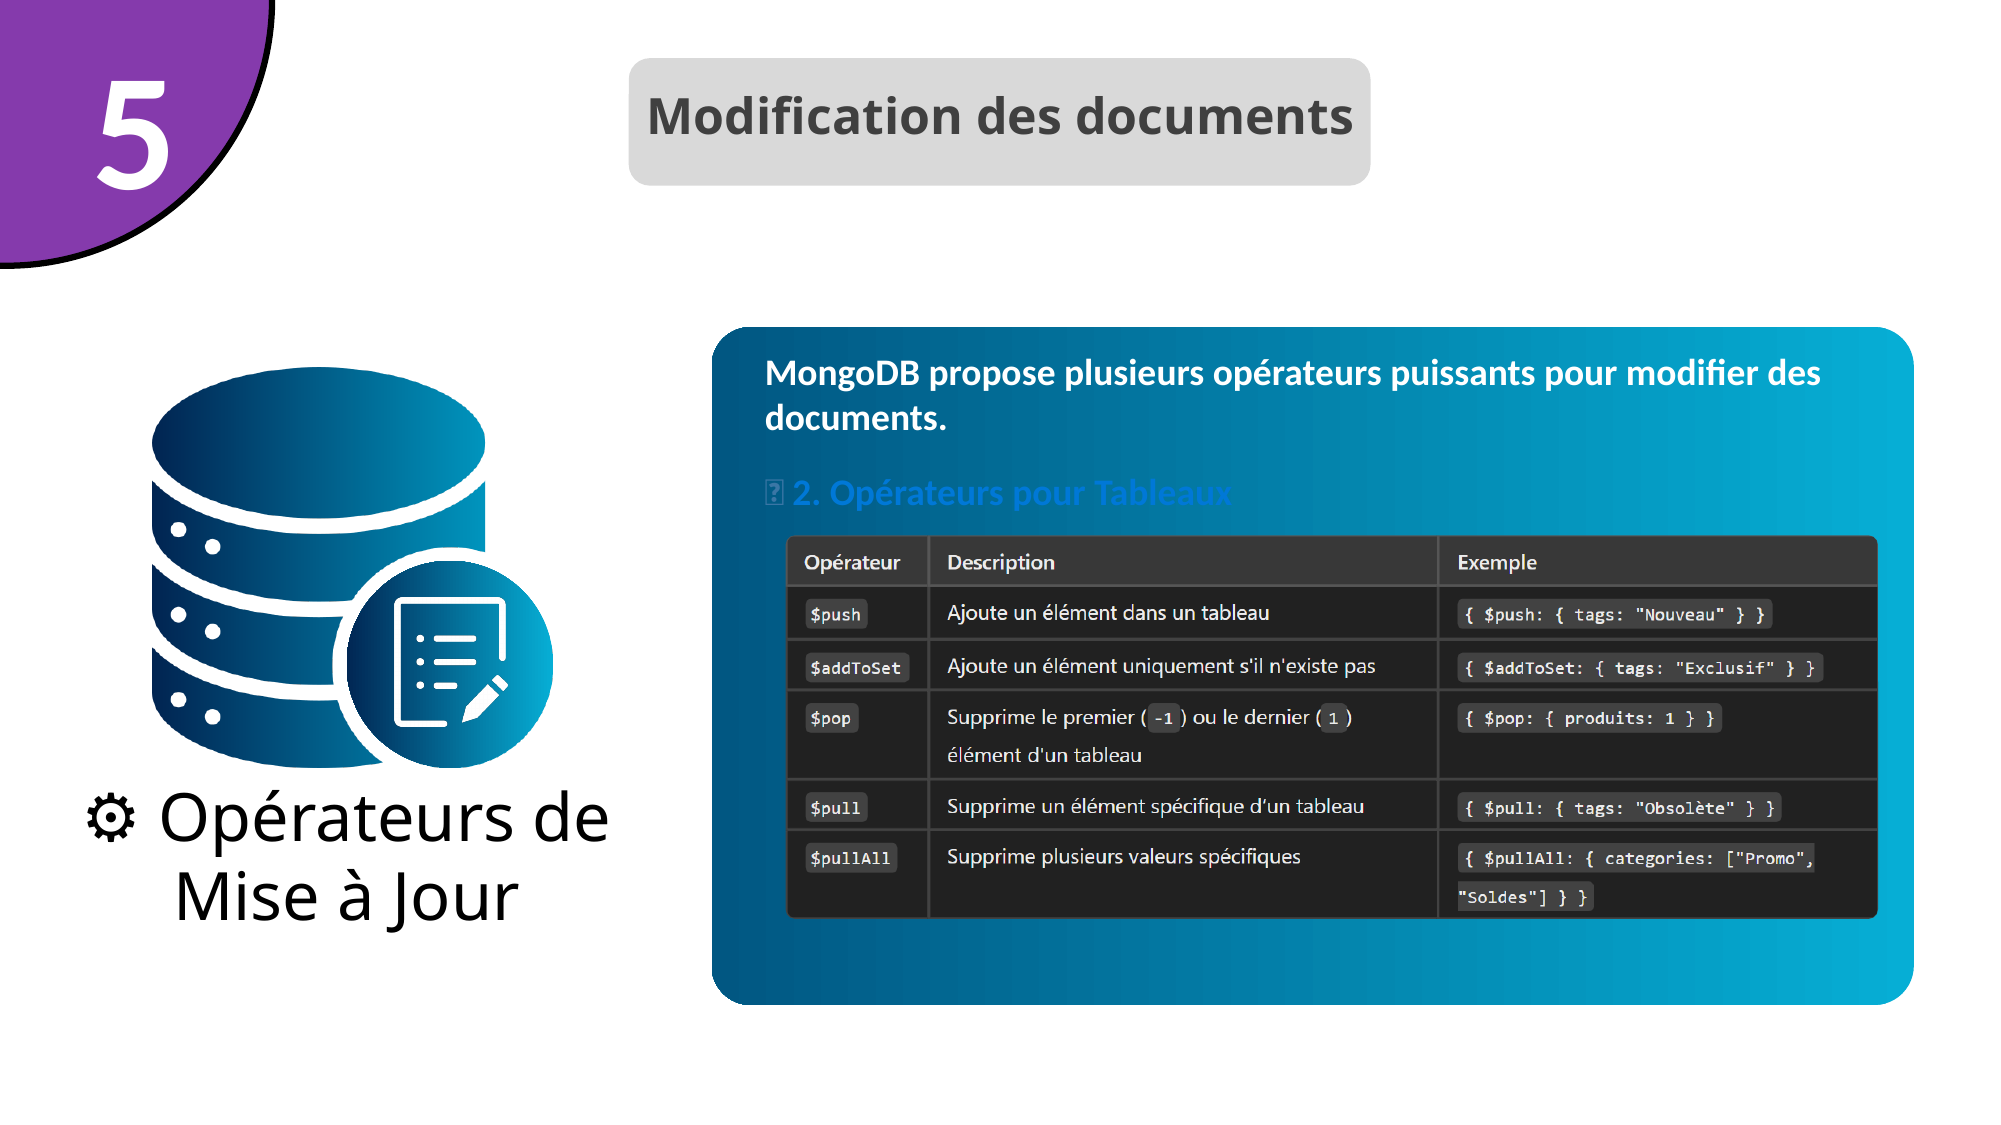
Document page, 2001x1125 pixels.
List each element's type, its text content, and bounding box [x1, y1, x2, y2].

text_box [151, 367, 554, 768]
text_box ⚙️ Opérateurs de Mise à Jour [0, 766, 697, 942]
picture [786, 536, 1877, 918]
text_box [628, 58, 1372, 186]
text_box MongoDB propose plusieurs opérateurs puissants pour modifier des documents. [749, 340, 1914, 446]
text_box 🔹 2. Opérateurs pour Tableaux [749, 460, 1914, 521]
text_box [0, 0, 286, 266]
text_box [710, 326, 1915, 1007]
